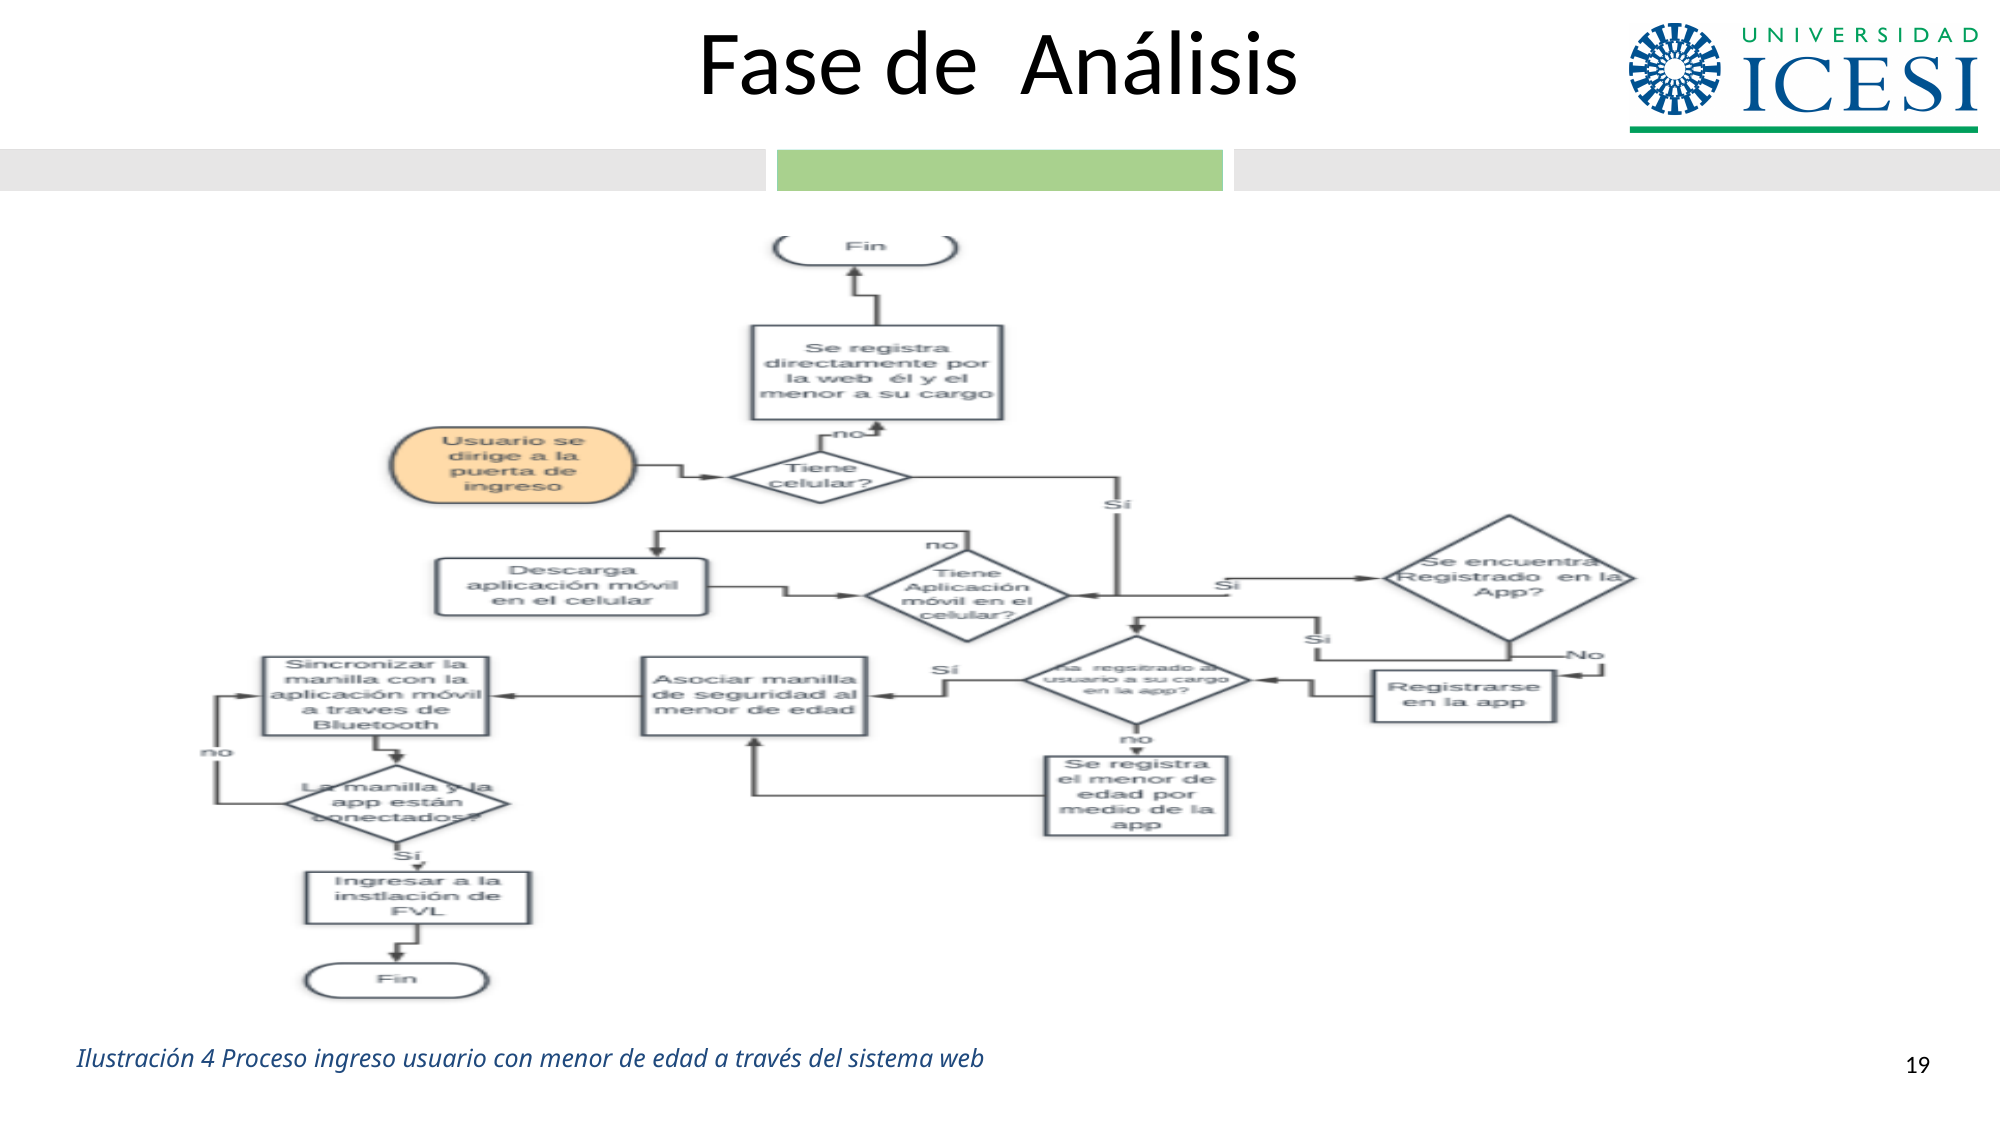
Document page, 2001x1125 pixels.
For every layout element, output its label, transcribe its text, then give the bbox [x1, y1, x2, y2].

picture [156, 236, 1698, 1035]
text_box [1234, 149, 2000, 191]
text_box Fase de Análisis [0, 11, 2000, 104]
picture [1629, 23, 1978, 133]
text_box Ilustración 4 Proceso ingreso usuario con menor de edad a través del sistema web [62, 1034, 1001, 1080]
text_box [777, 149, 1223, 191]
slide_number 19 [1890, 1034, 1959, 1094]
text_box [0, 149, 766, 191]
